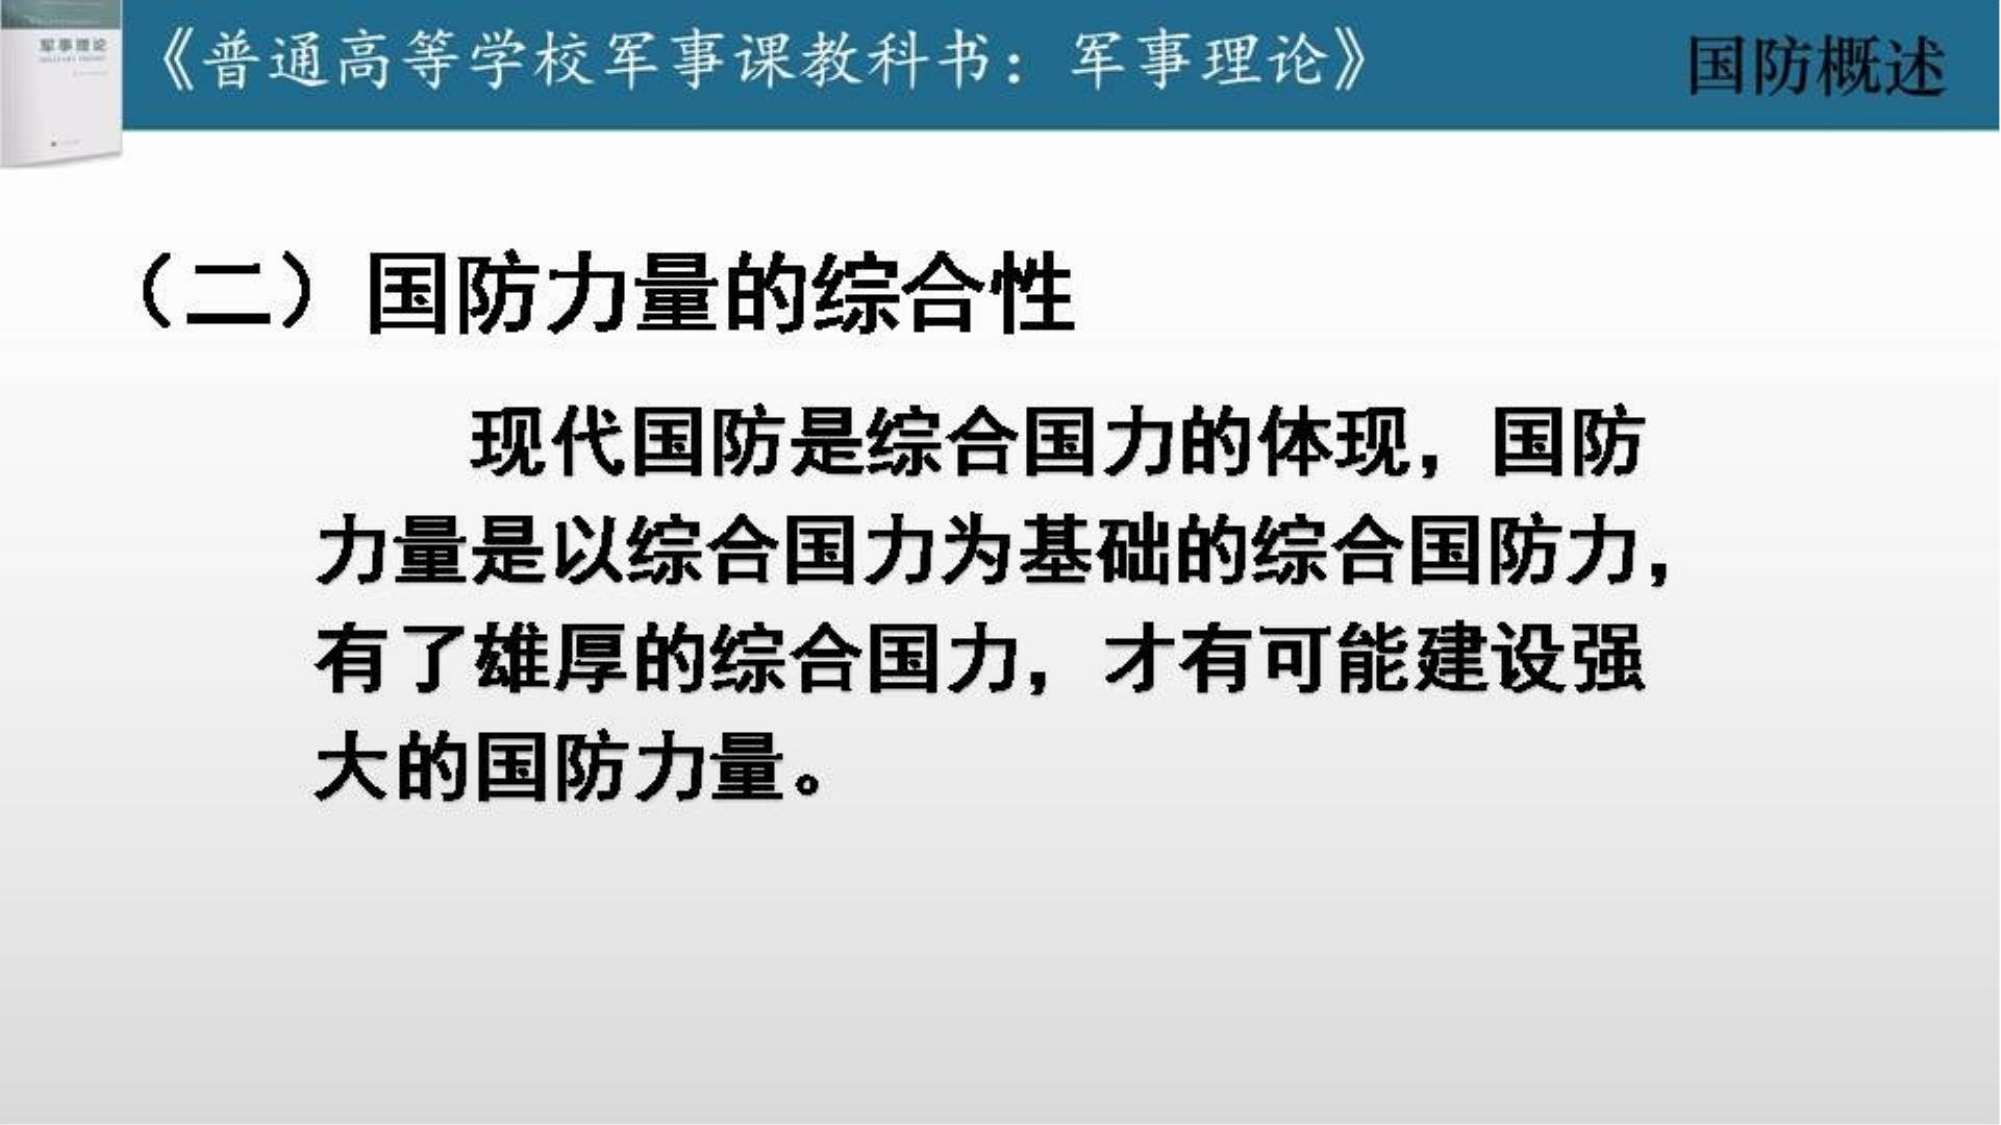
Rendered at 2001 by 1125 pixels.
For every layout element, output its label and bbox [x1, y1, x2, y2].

text_box [0, 0, 2000, 1125]
